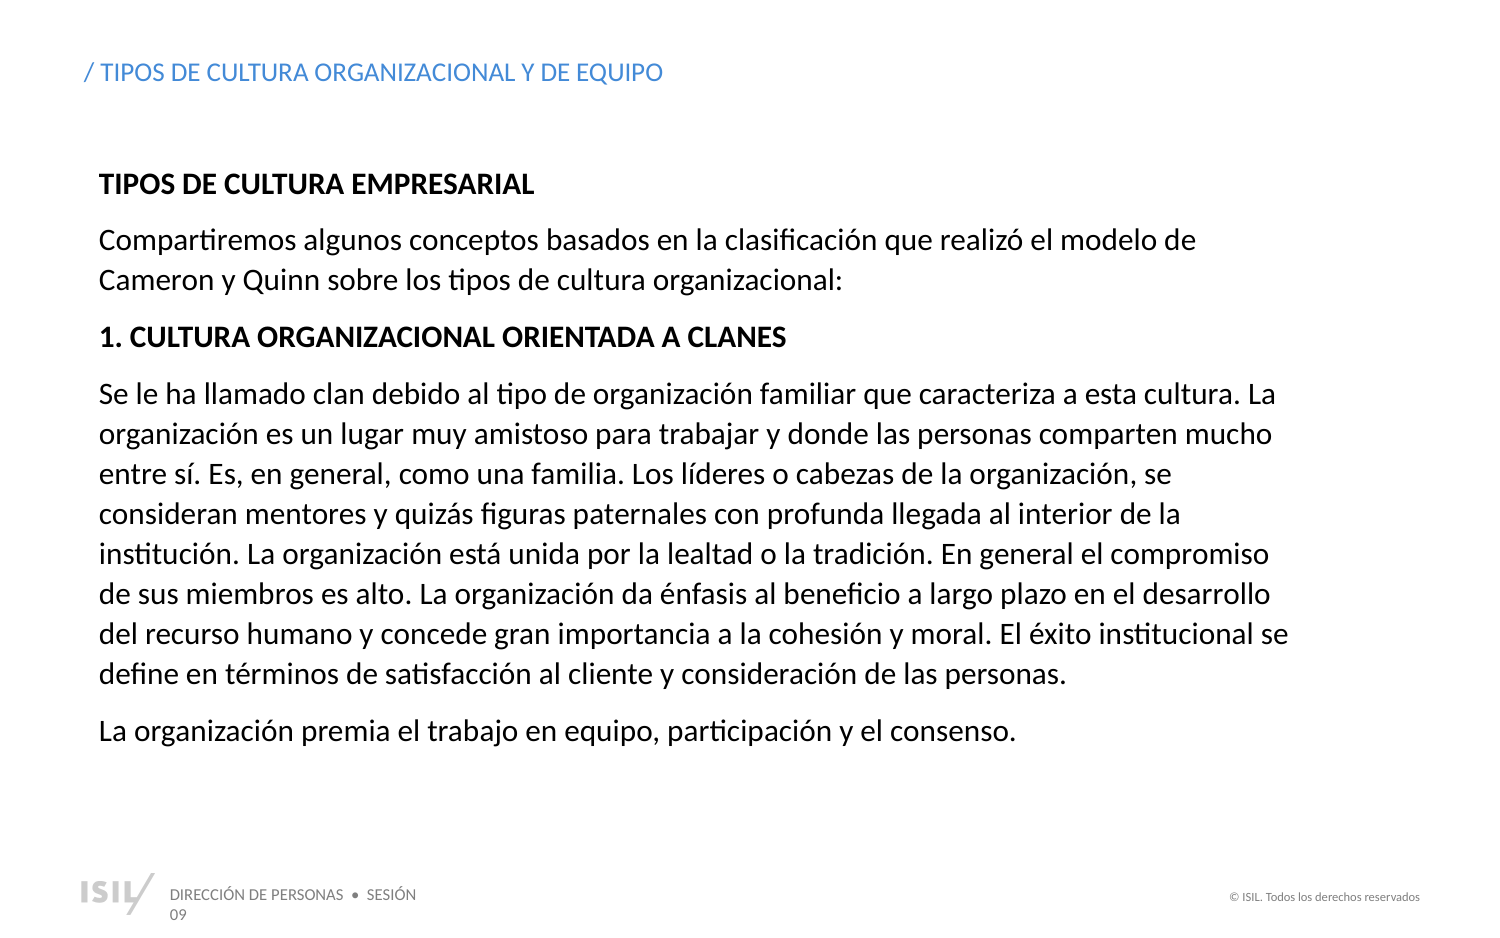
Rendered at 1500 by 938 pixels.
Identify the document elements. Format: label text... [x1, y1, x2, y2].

text_box / TIPOS DE CULTURA ORGANIZACIONAL Y DE EQUIPO [83, 54, 726, 87]
text_box TIPOS DE CULTURA EMPRESARIAL Compartiremos algunos conceptos basados en la clasificación que realizó el modelo de Cameron y Quinn sobre los tipos de cultura organizacional: 1. CULTURA ORGANIZACIONAL ORIENTADA A CLANES Se le ha llamado clan debido al tipo de organización familiar que caracteriza a esta cultura. La organización es un lugar muy amistoso para trabajar y donde las personas comparten mucho entre sí. Es, en general, como una familia. Los líderes o cabezas de la organización, se consideran mentores y quizás figuras paternales con profunda llegada al interior de la institución. La organización está unida por la lealtad o la tradición. En general el compromiso de sus miembros es alto. La organización da énfasis al beneficio a largo plazo en el desarrollo del recurso humano y concede gran importancia a la cohesión y moral. El éxito institucional se define en términos de satisfacción al cliente y consideración de las personas. La organización premia el trabajo en equipo, participación y el consenso. [83, 152, 1323, 755]
